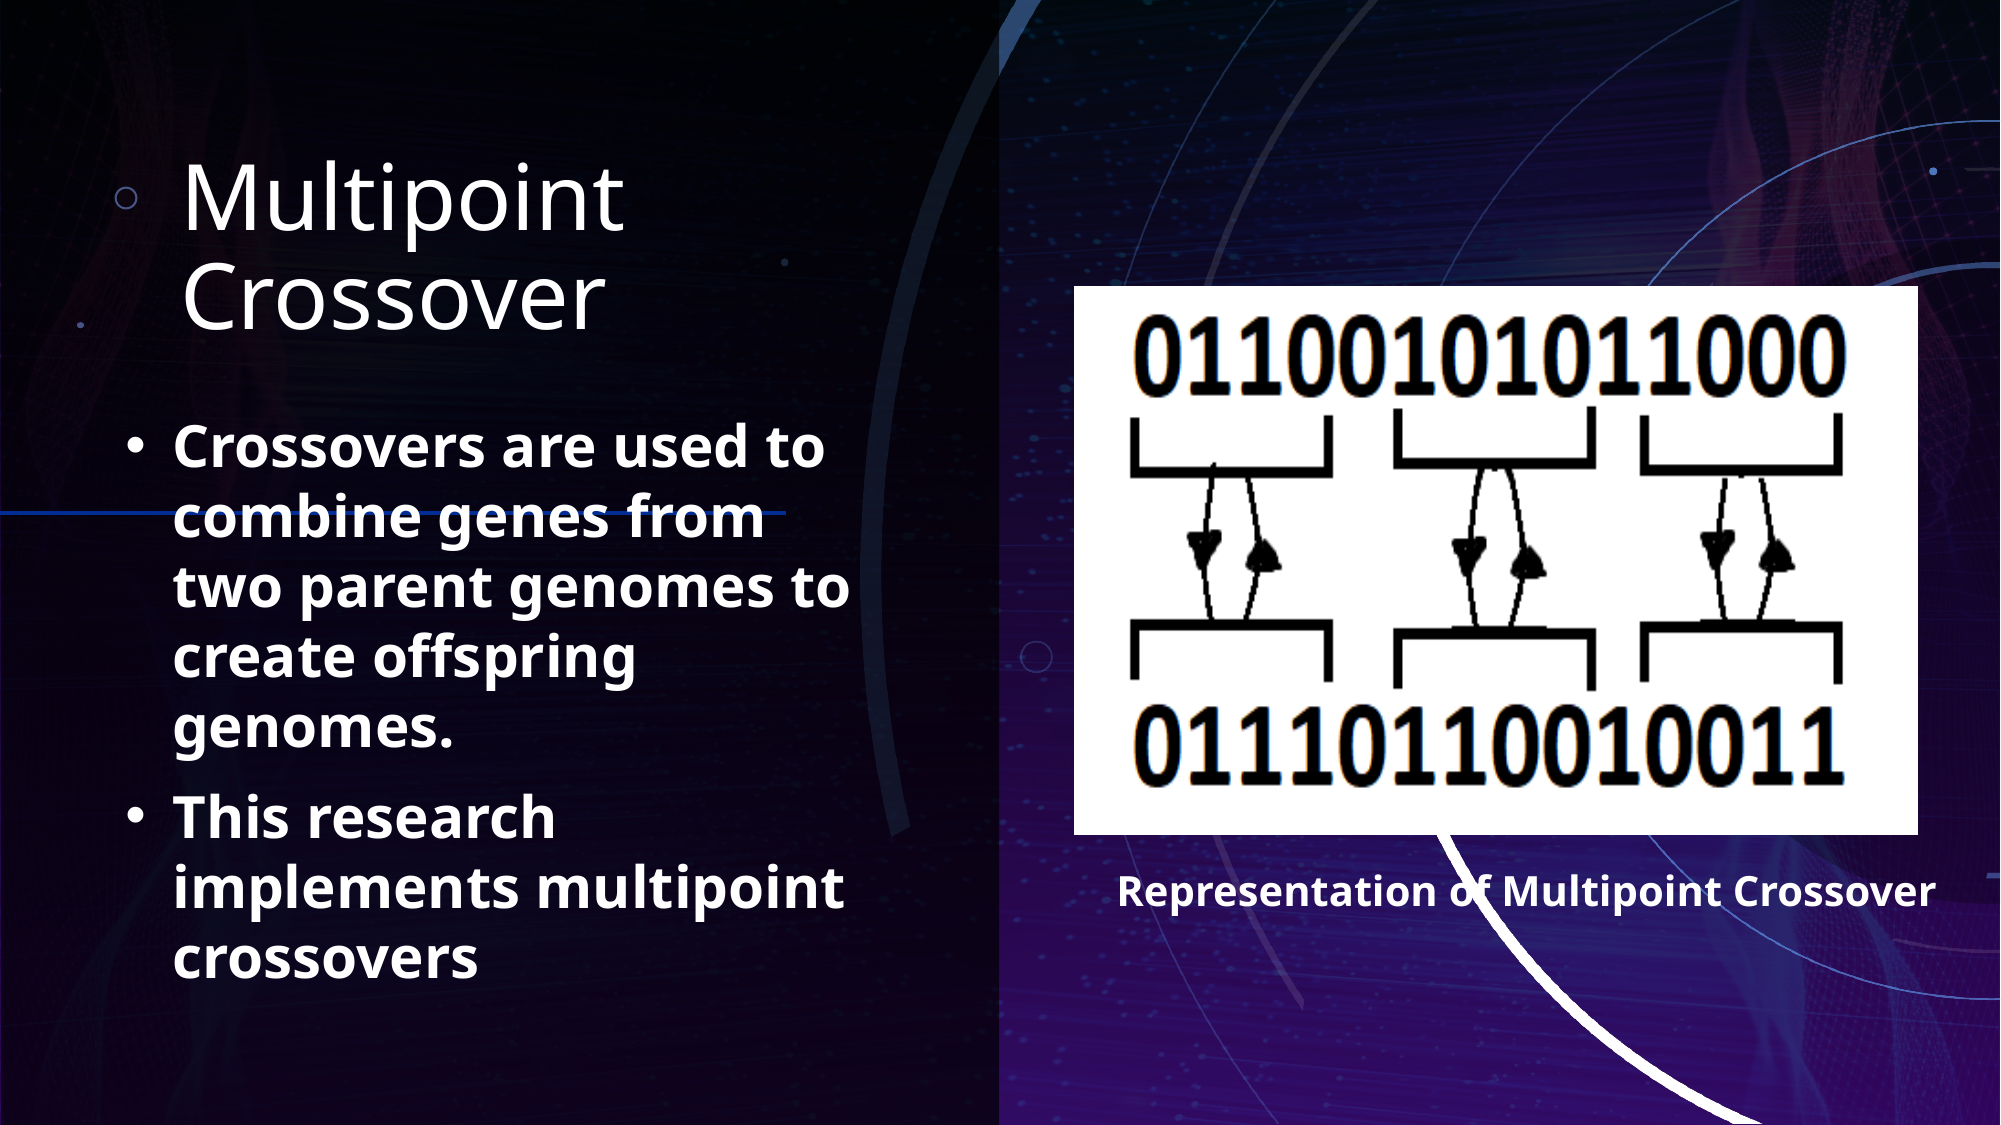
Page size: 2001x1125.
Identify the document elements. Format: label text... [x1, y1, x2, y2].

list Crossovers are used to combine genes from two parent genomes to create offspring genomes. This research implements multipoint crossovers [110, 401, 900, 992]
title Multipoint Crossover [165, 133, 784, 357]
picture [731, 0, 2001, 1124]
text_box Representation of Multipoint Crossover [1101, 856, 1953, 922]
